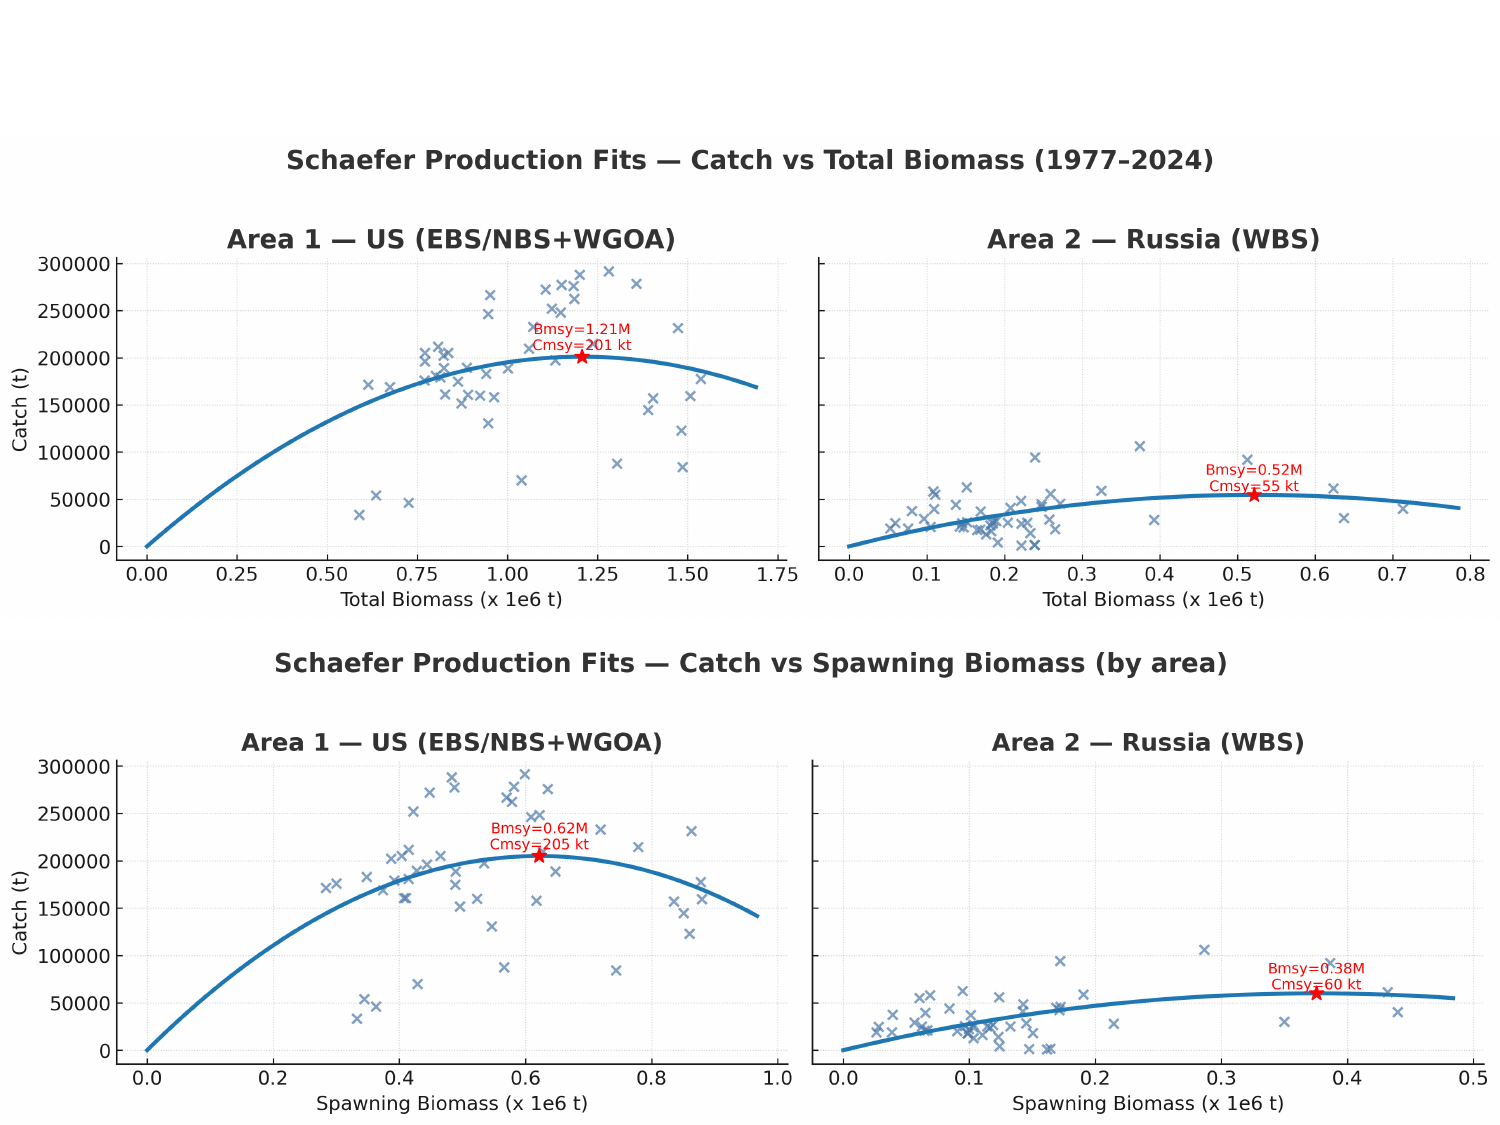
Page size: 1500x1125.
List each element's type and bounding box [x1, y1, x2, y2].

picture [0, 137, 1500, 622]
picture [0, 640, 1500, 1125]
